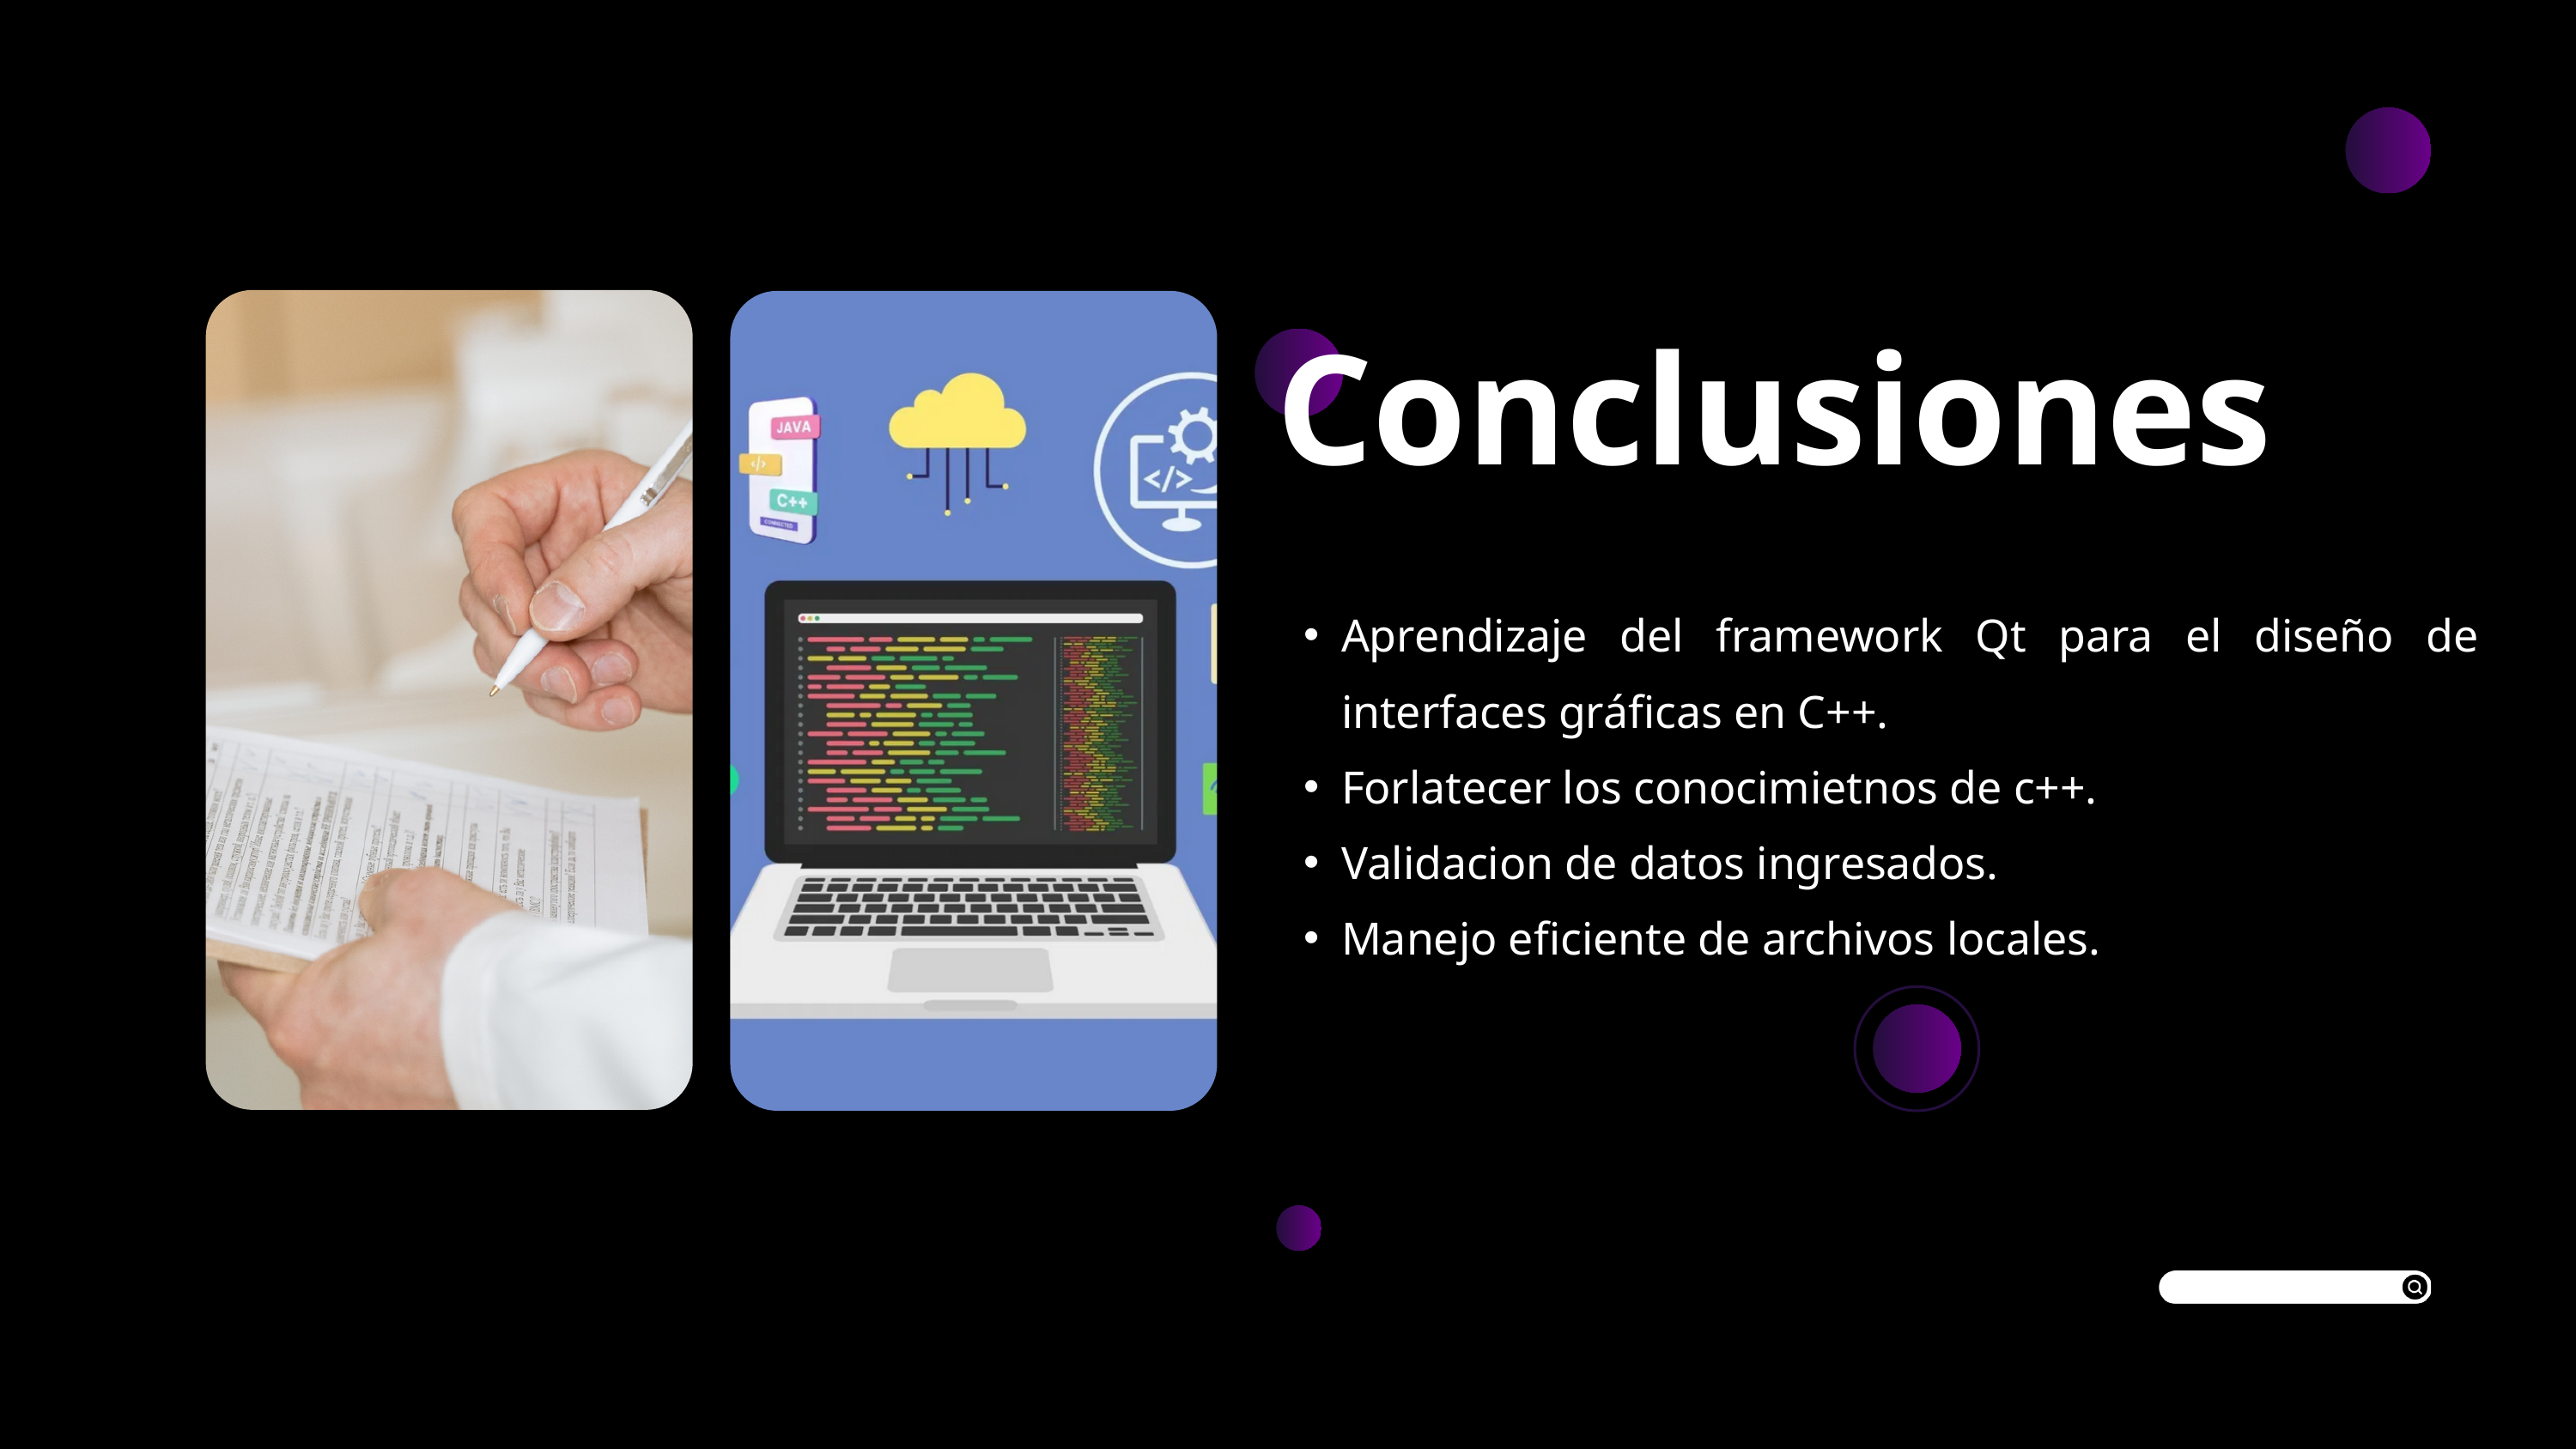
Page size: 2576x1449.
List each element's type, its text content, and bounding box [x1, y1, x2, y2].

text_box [1854, 986, 1979, 1112]
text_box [205, 289, 693, 1111]
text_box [2345, 107, 2432, 194]
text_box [1275, 1205, 1322, 1252]
text_box Conclusiones [1276, 332, 2350, 496]
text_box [1254, 328, 1344, 417]
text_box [1872, 1003, 1961, 1094]
text_box Aprendizaje del framework Qt para el diseño de interfaces gráficas en C++. Forlatecer los conocimietnos de c++. Validacion de datos ingresados. Manejo eficiente de archivos locales. [1265, 585, 2481, 965]
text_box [730, 290, 1218, 1112]
text_box [2159, 1270, 2432, 1304]
